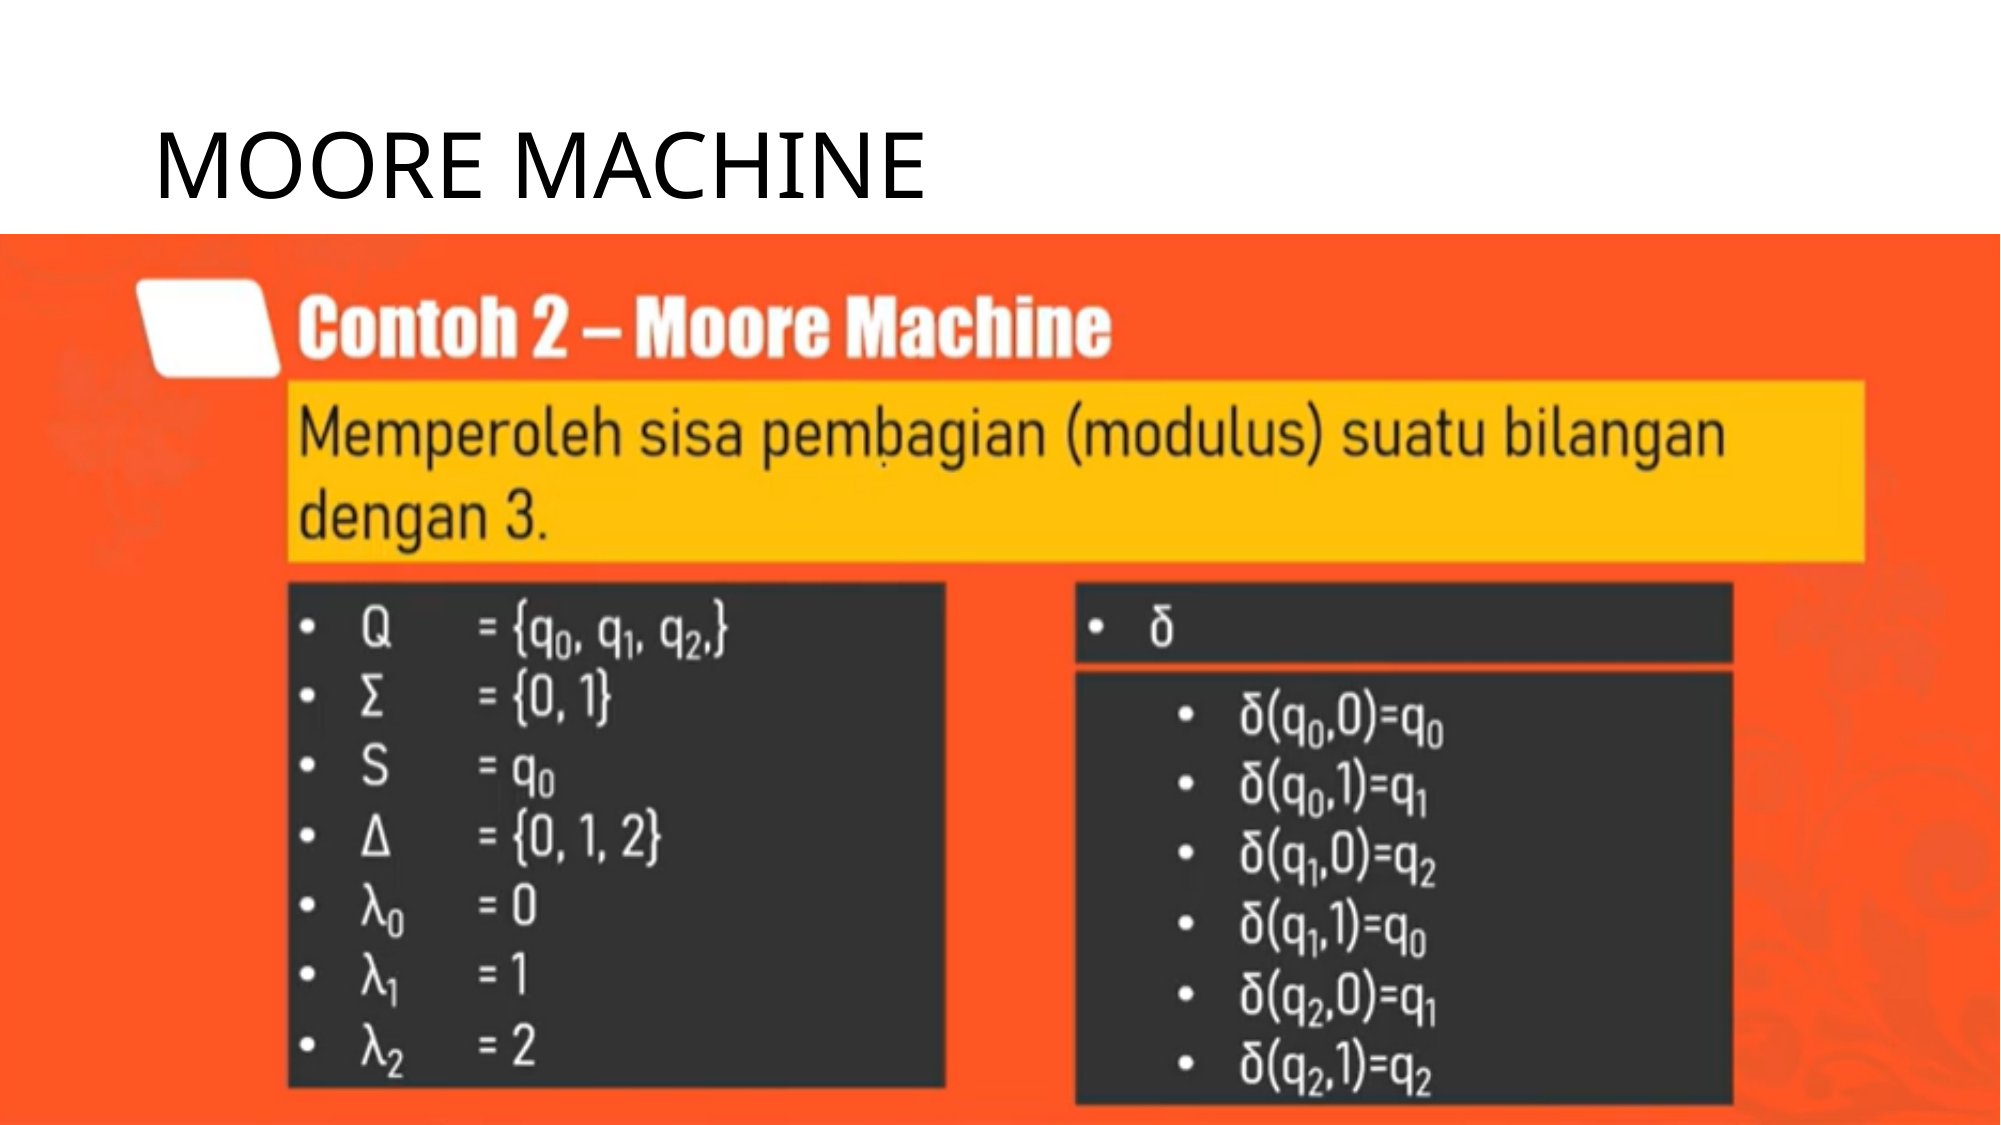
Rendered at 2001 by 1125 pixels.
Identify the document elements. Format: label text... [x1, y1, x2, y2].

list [0, 234, 2000, 1125]
title MOORE MACHINE [137, 59, 1863, 234]
